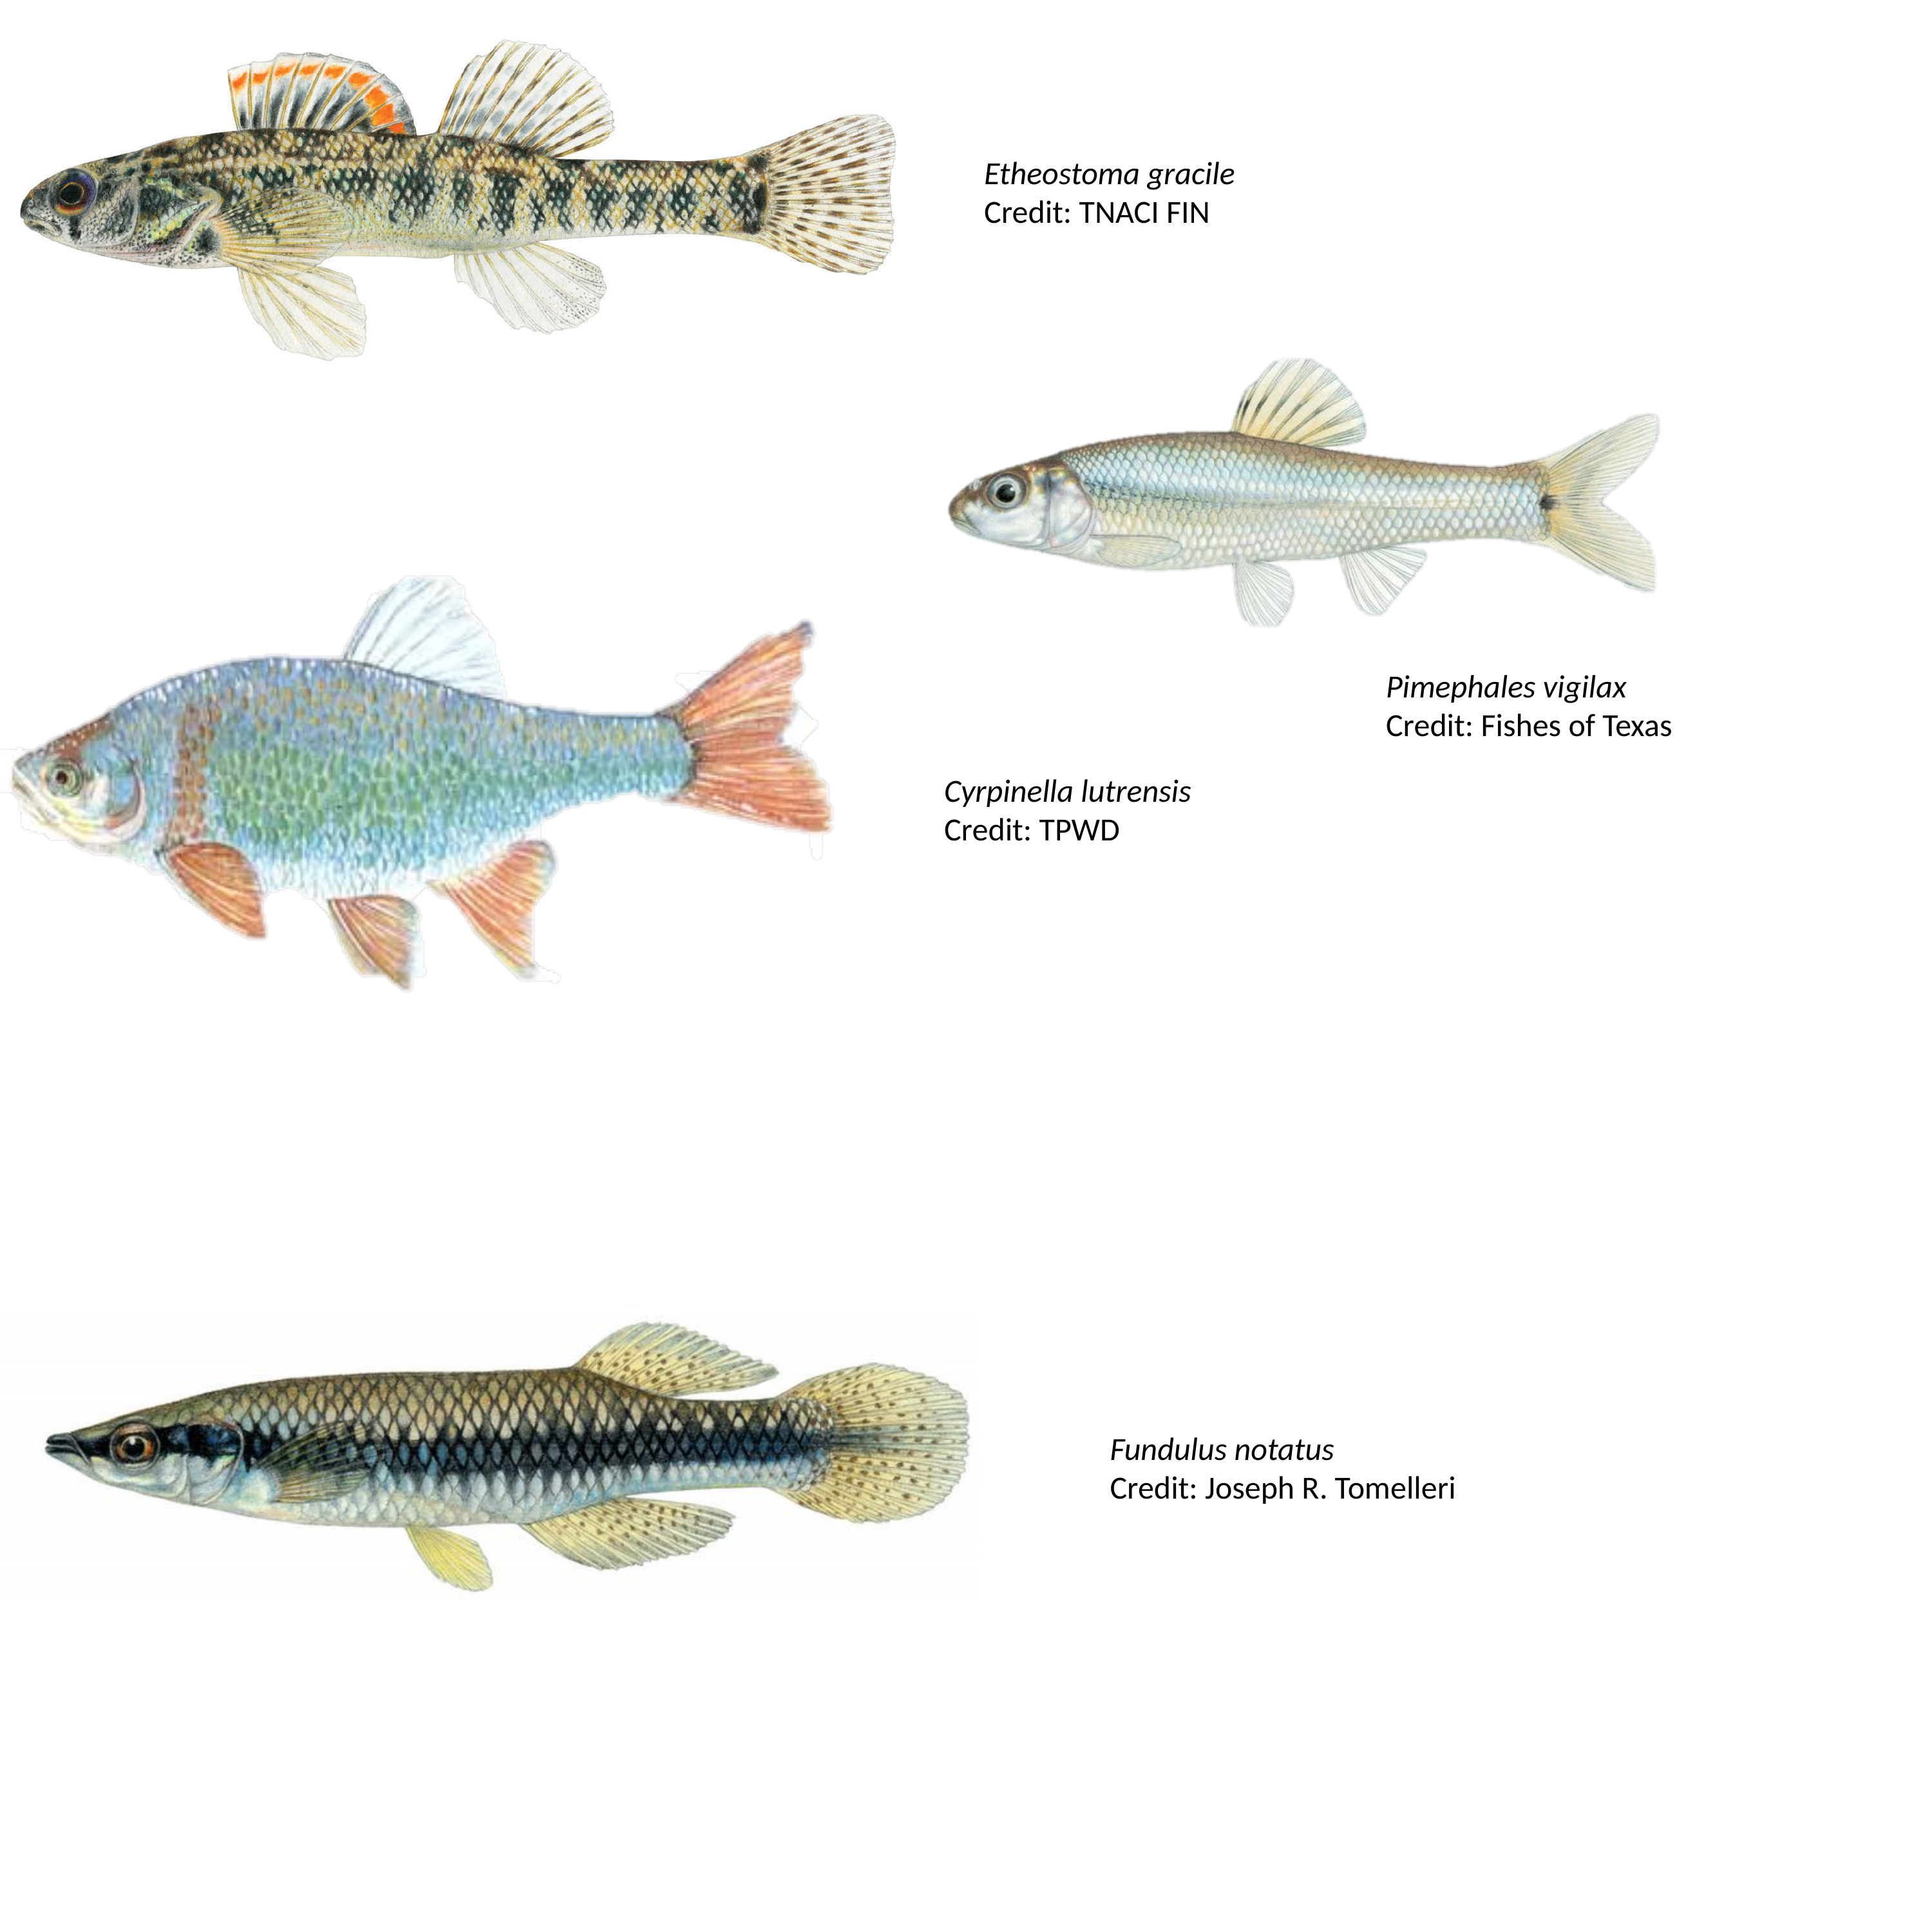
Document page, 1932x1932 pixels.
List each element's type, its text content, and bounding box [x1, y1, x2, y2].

picture [0, 0, 1707, 661]
text_box Fundulus notatus Credit: Joseph R. Tomelleri [1100, 1423, 1466, 1510]
text_box Etheostoma gracile Credit: TNACI FIN [974, 147, 1245, 234]
picture [0, 551, 845, 1006]
text_box Pimephales vigilax Credit: Fishes of Texas [1376, 661, 1682, 748]
text_box Cyrpinella lutrensis Credit: TPWD [934, 764, 1201, 852]
picture [0, 1305, 980, 1602]
